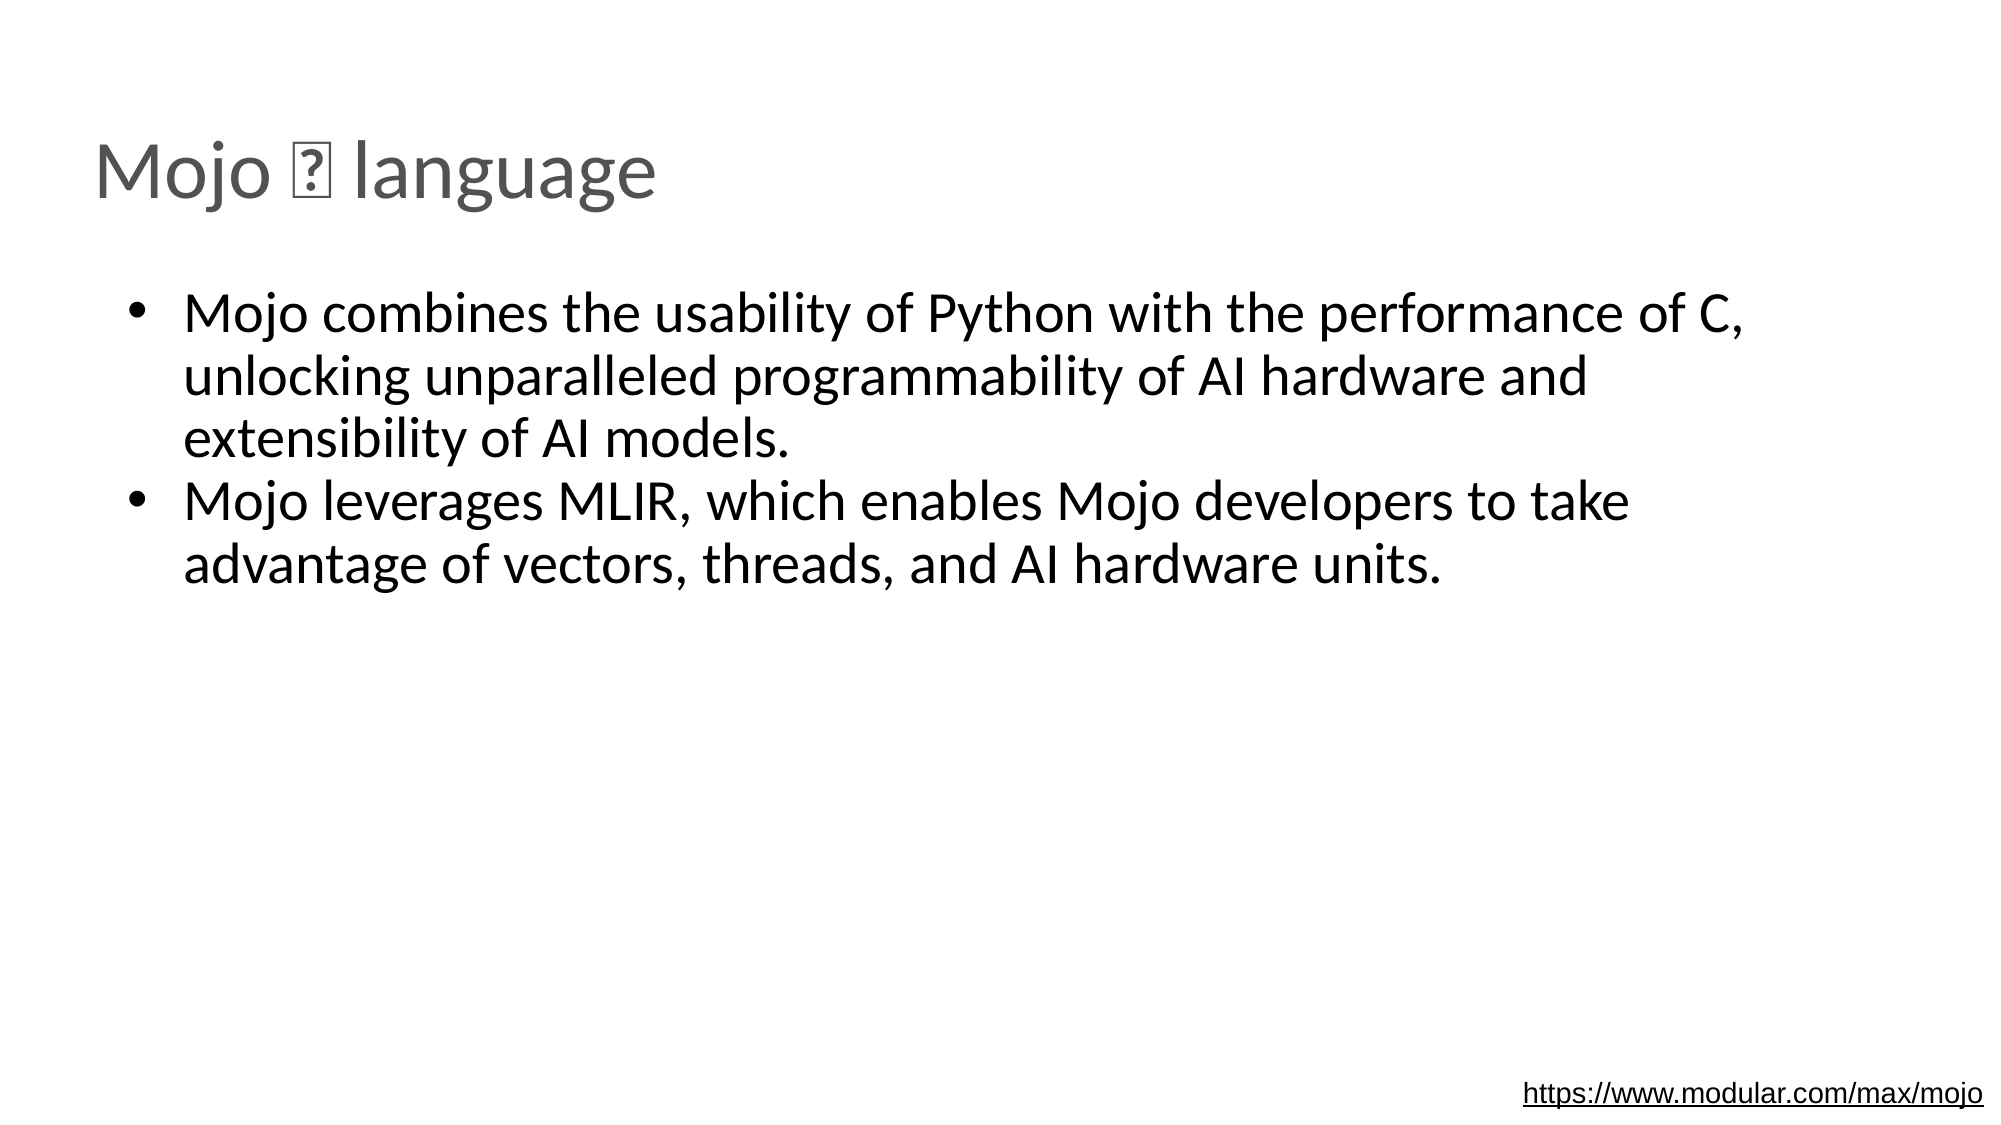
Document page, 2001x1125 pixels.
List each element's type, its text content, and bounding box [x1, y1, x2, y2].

text_box https://www.modular.com/max/mojo [1507, 1059, 2000, 1125]
title Mojo 🔥 language [93, 93, 1900, 250]
list Mojo combines the usability of Python with the performance of C, unlocking unparalleled programmability of AI hardware and extensibility of AI models. Mojo leverages MLIR, which enables Mojo developers to take advantage of vectors, threads, and AI hardware units. [93, 274, 1900, 1025]
